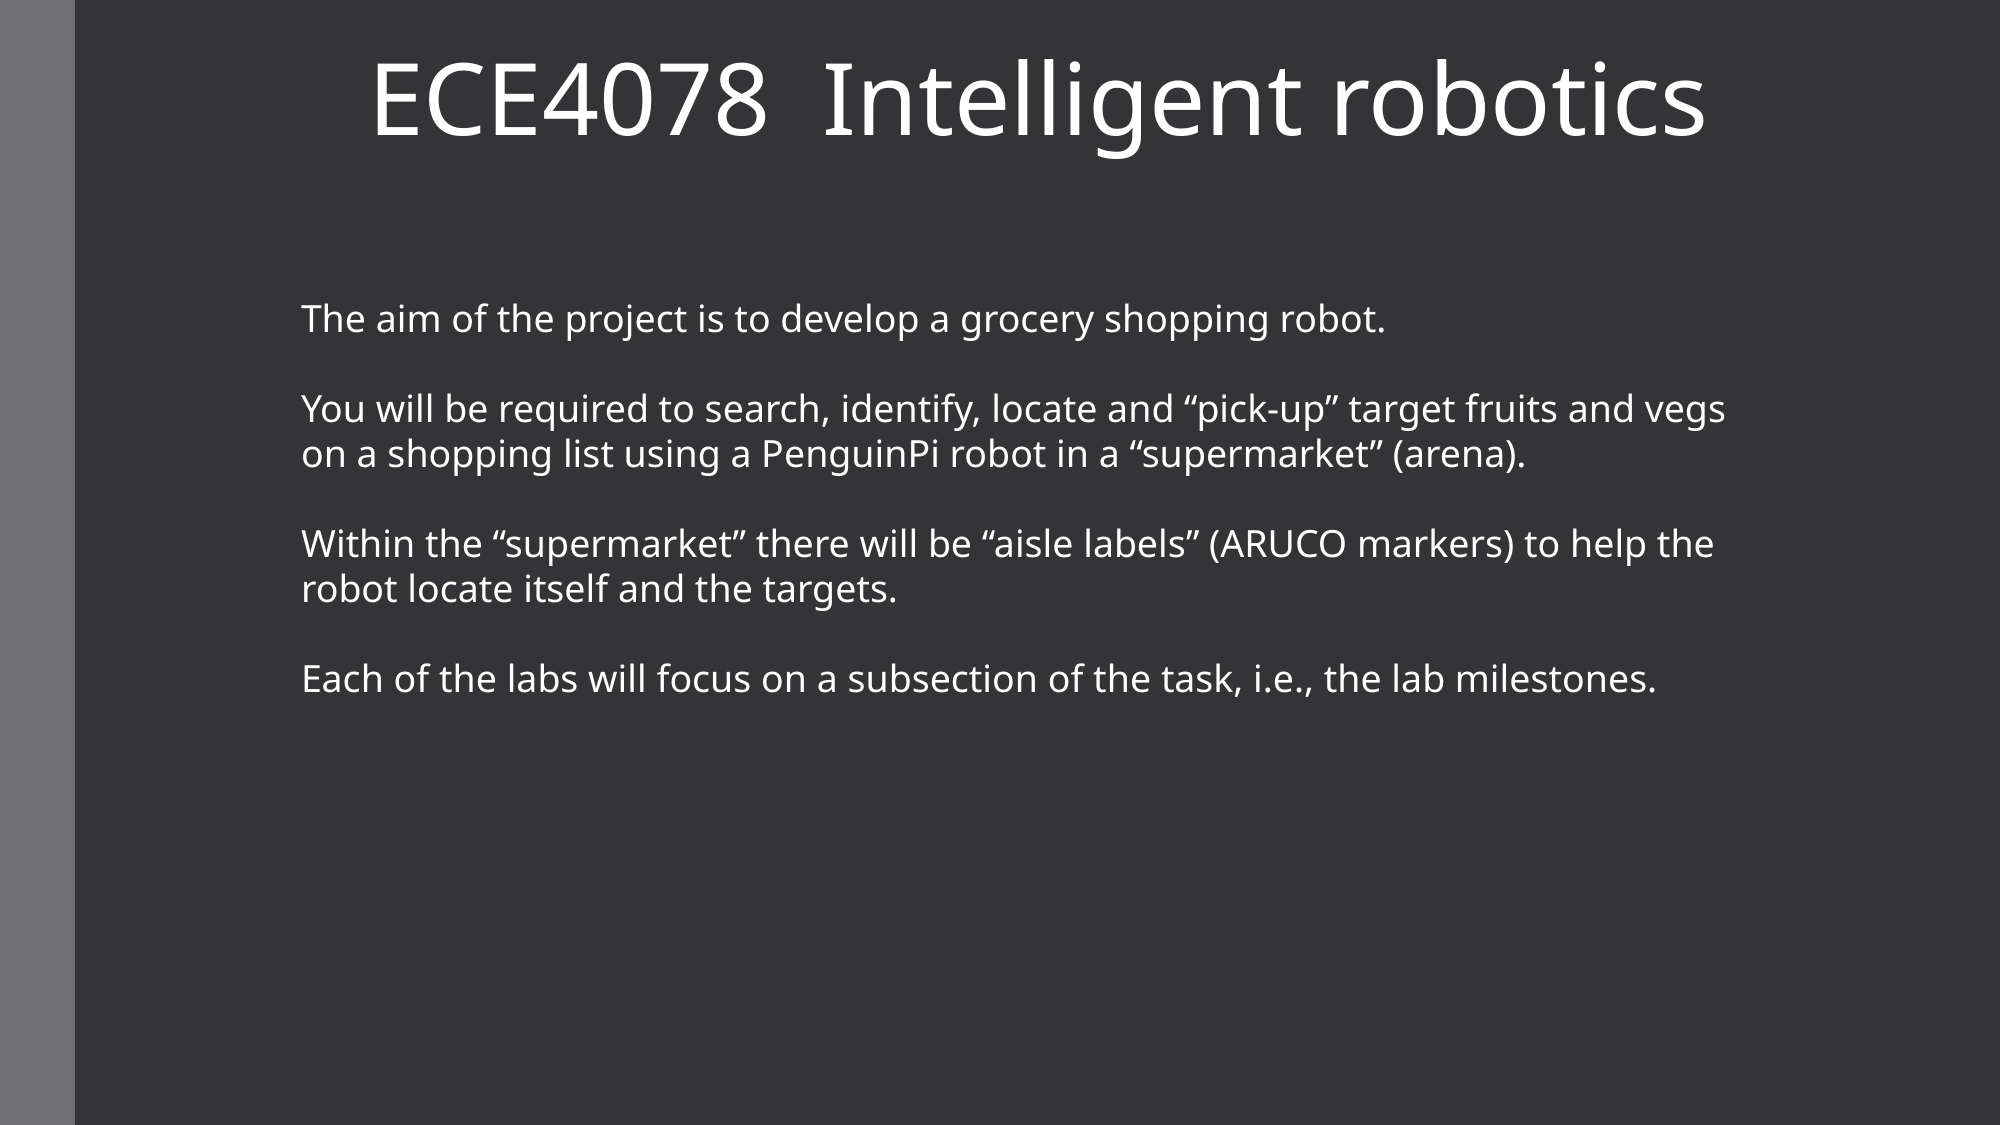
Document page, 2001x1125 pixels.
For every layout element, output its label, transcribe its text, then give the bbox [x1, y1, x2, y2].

text_box ECE4078 Intelligent robotics [78, 28, 2000, 163]
text_box The aim of the project is to develop a grocery shopping robot. You will be required to search, identify, locate and “pick-up” target fruits and vegs on a shopping list using a PenguinPi robot in a “supermarket” (arena). Within the “supermarket” there will be “aisle labels” (ARUCO markers) to help the robot locate itself and the targets. Each of the labs will focus on a subsection of the task, i.e., the lab milestones. [286, 287, 1792, 888]
